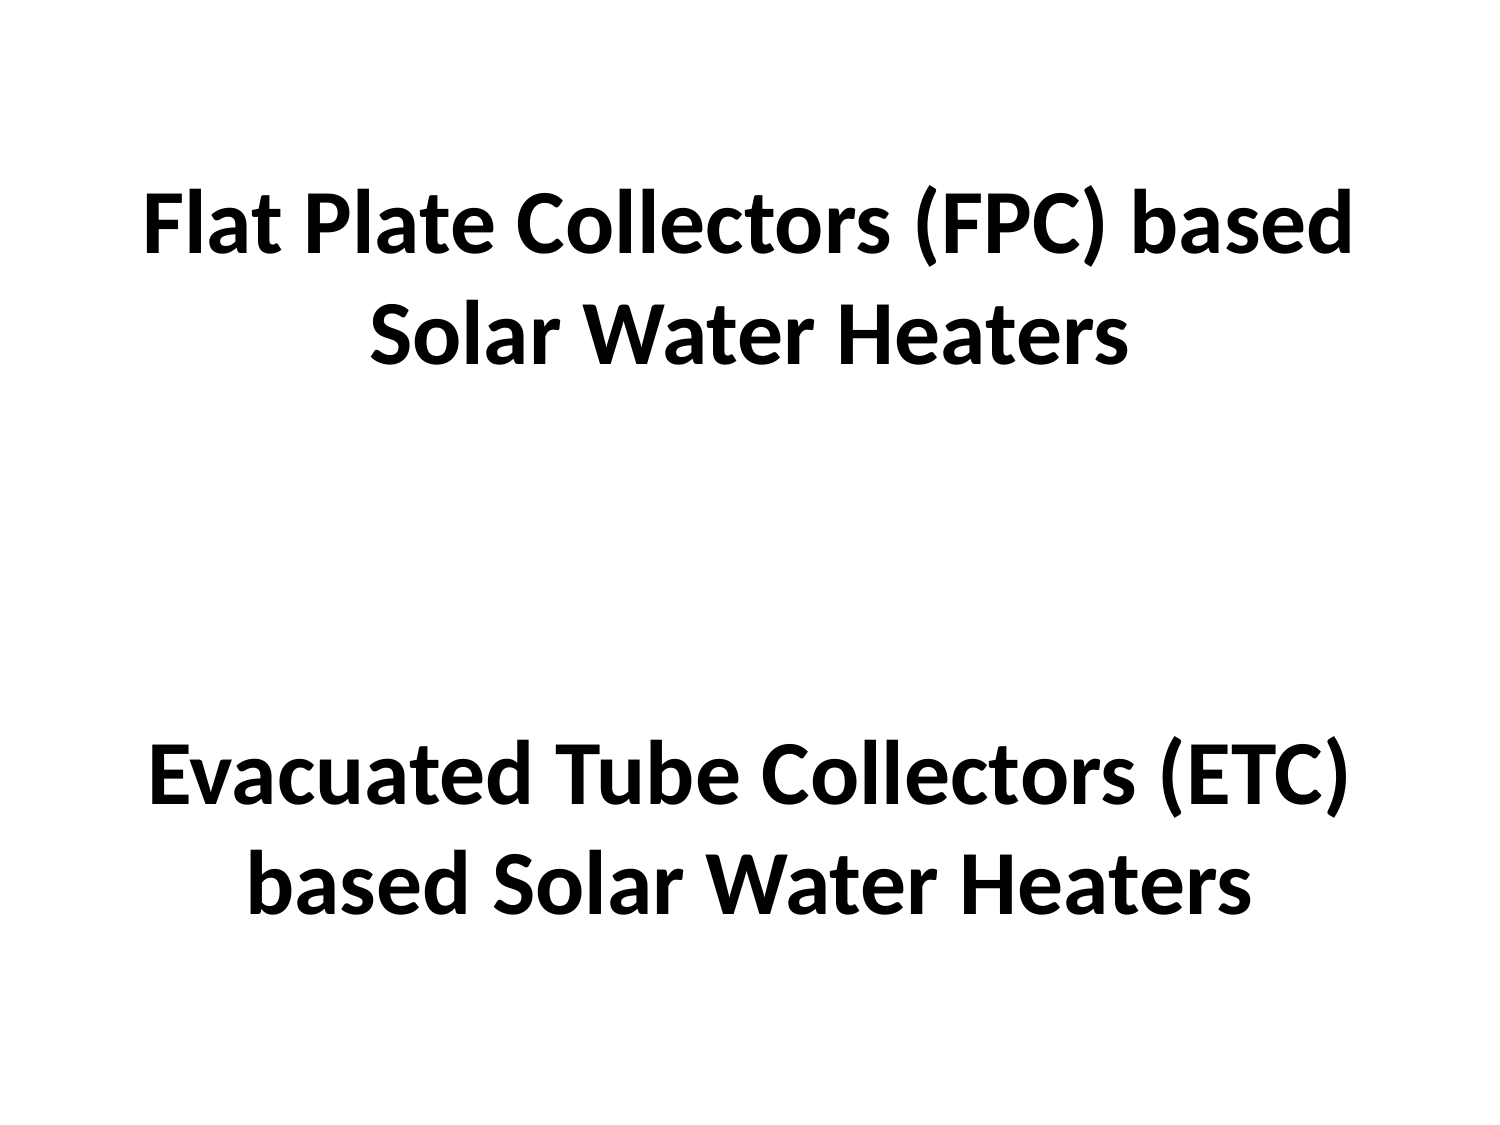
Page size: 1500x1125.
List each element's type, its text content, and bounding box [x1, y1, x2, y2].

title Flat Plate Collectors (FPC) based Solar Water Heaters Evacuated Tube Collectors (ETC) based Solar Water Heaters [75, 45, 1425, 1050]
